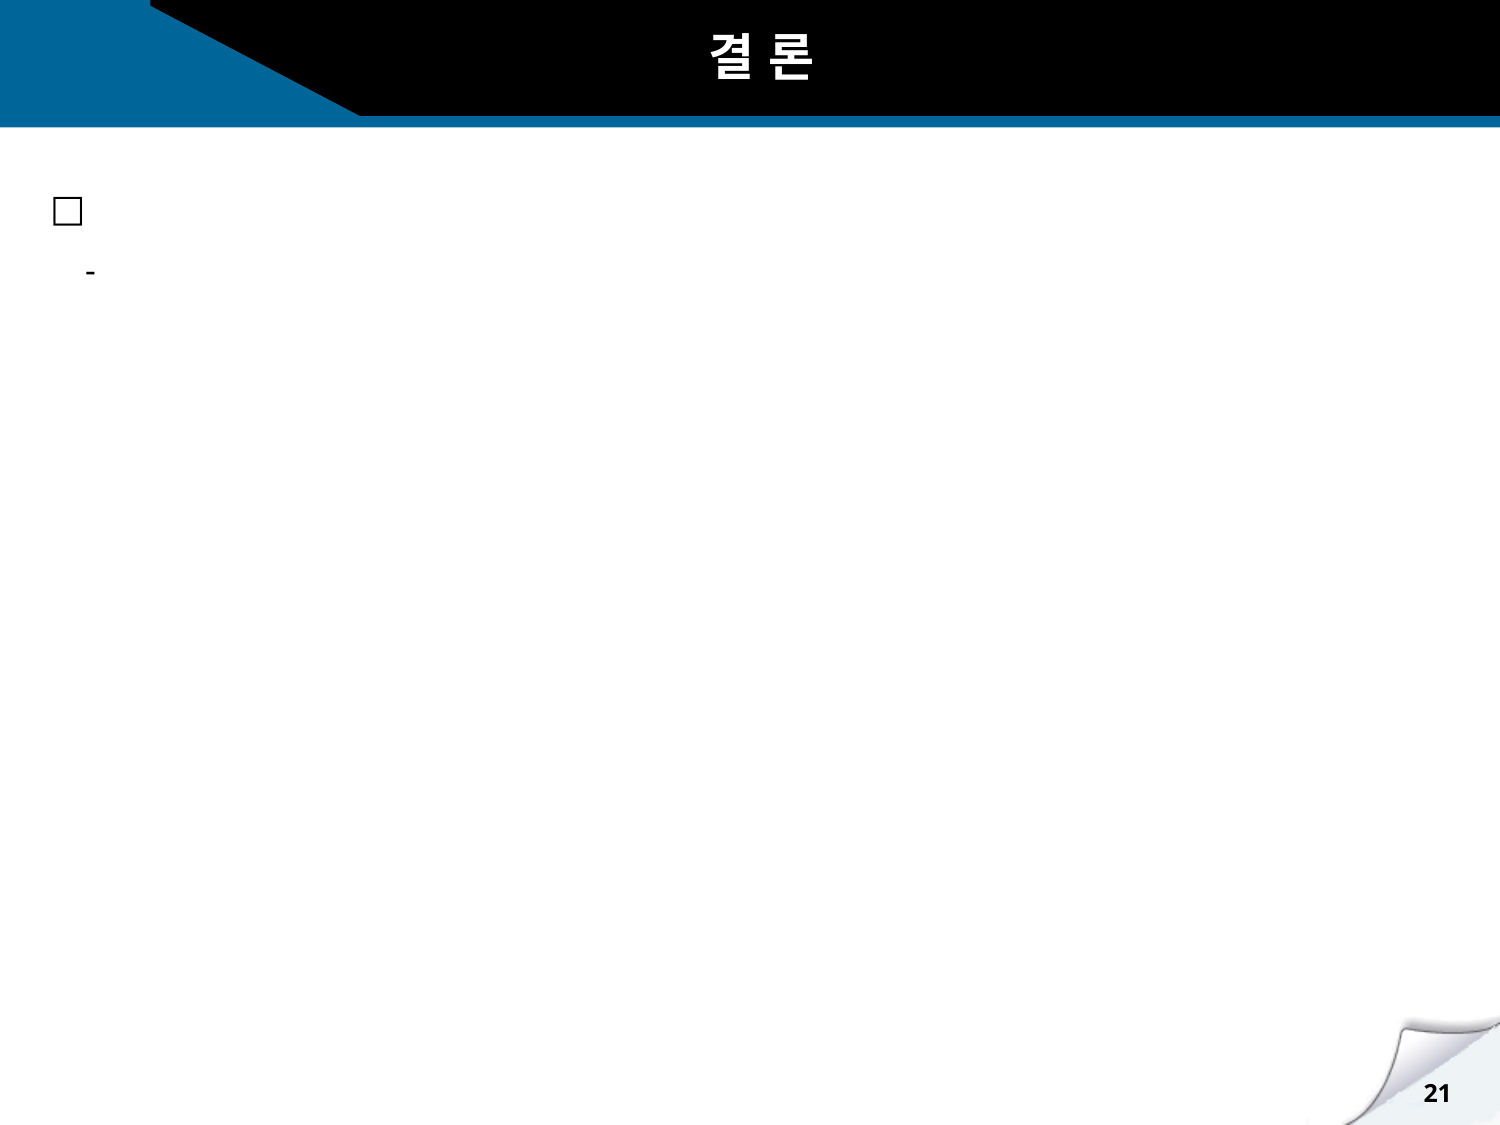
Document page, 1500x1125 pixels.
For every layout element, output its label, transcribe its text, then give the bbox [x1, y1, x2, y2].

picture [1306, 1009, 1500, 1125]
text_box 결 론 [348, 18, 1176, 93]
text_box □ - [35, 154, 1489, 297]
